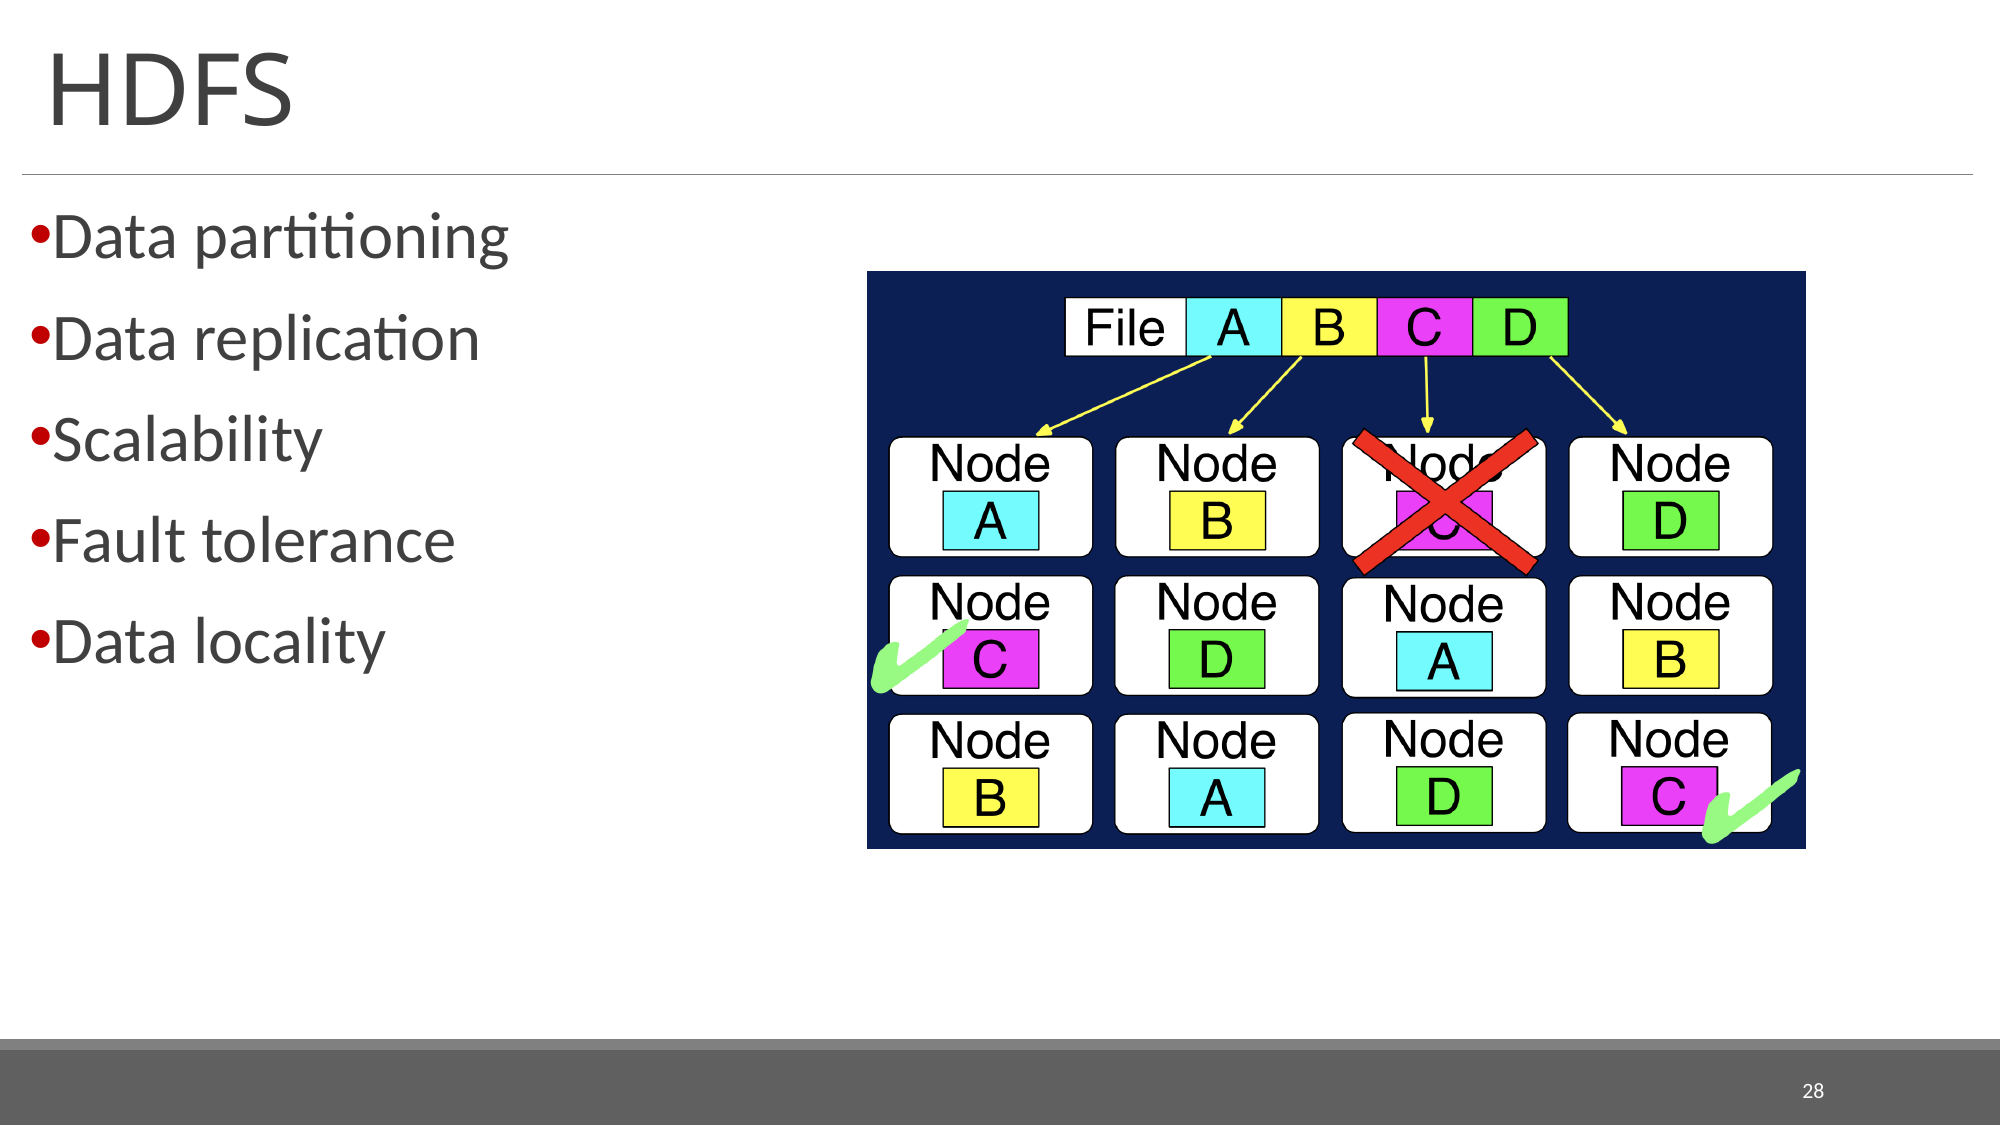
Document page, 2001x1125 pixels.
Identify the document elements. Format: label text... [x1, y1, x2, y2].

slide_number 28 [1624, 1059, 1840, 1120]
list Data partitioning Data replication Scalability Fault tolerance Data locality [29, 193, 843, 1030]
title HDFS [29, 22, 1969, 154]
picture [867, 271, 1807, 849]
